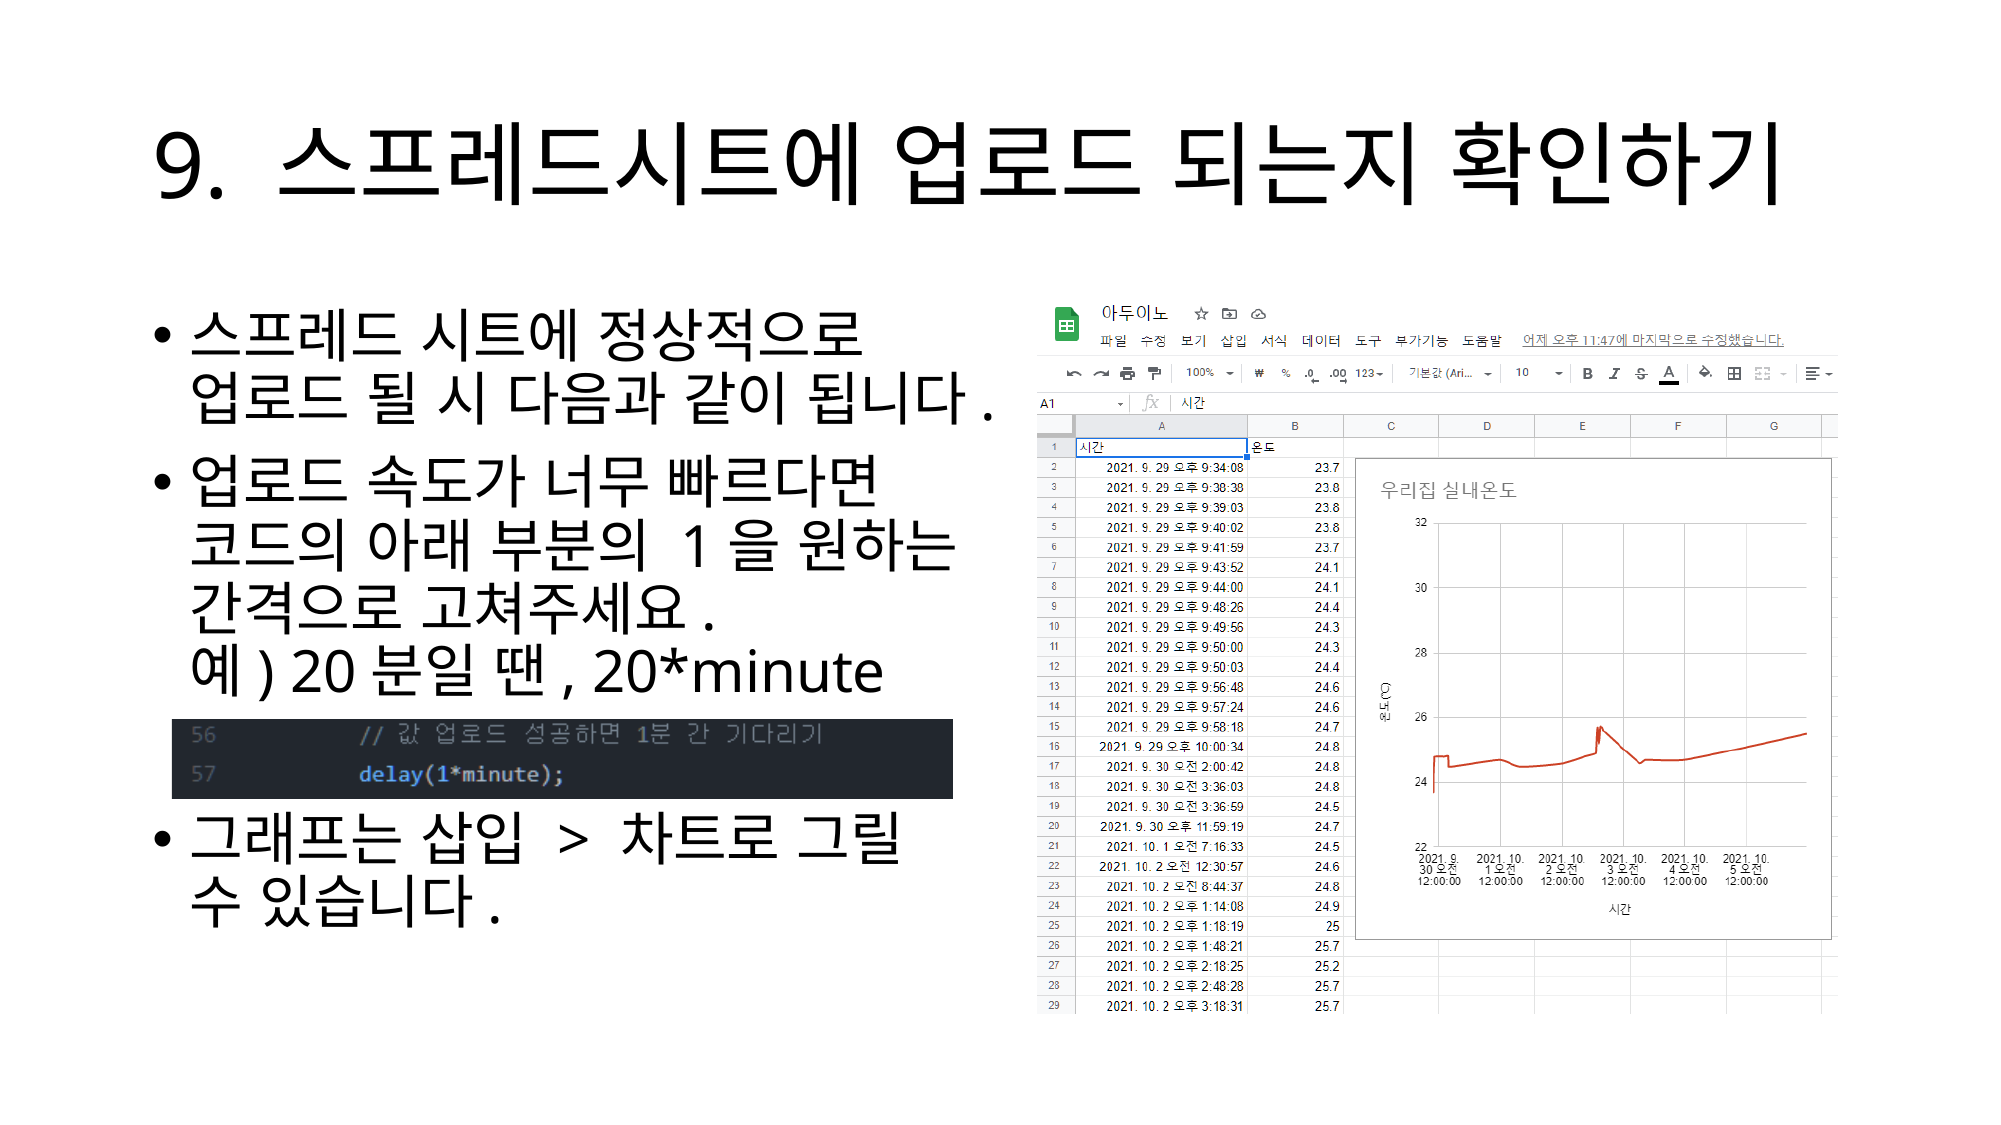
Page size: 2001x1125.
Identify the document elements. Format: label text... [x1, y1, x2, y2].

title 9. 스프레드시트에 업로드 되는지 확인하기 [137, 59, 1863, 278]
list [1036, 299, 1838, 1014]
picture [171, 719, 954, 799]
list 스프레드 시트에 정상적으로 업로드 될 시 다음과 같이 됩니다. 업로드 속도가 너무 빠르다면 코드의 아래 부분의 1을 원하는 간격으로 고쳐주세요. 예) 20분일 땐, 20*minute 그래프는 삽입 > 차트로 그릴 수 있습니다. [137, 299, 988, 1014]
